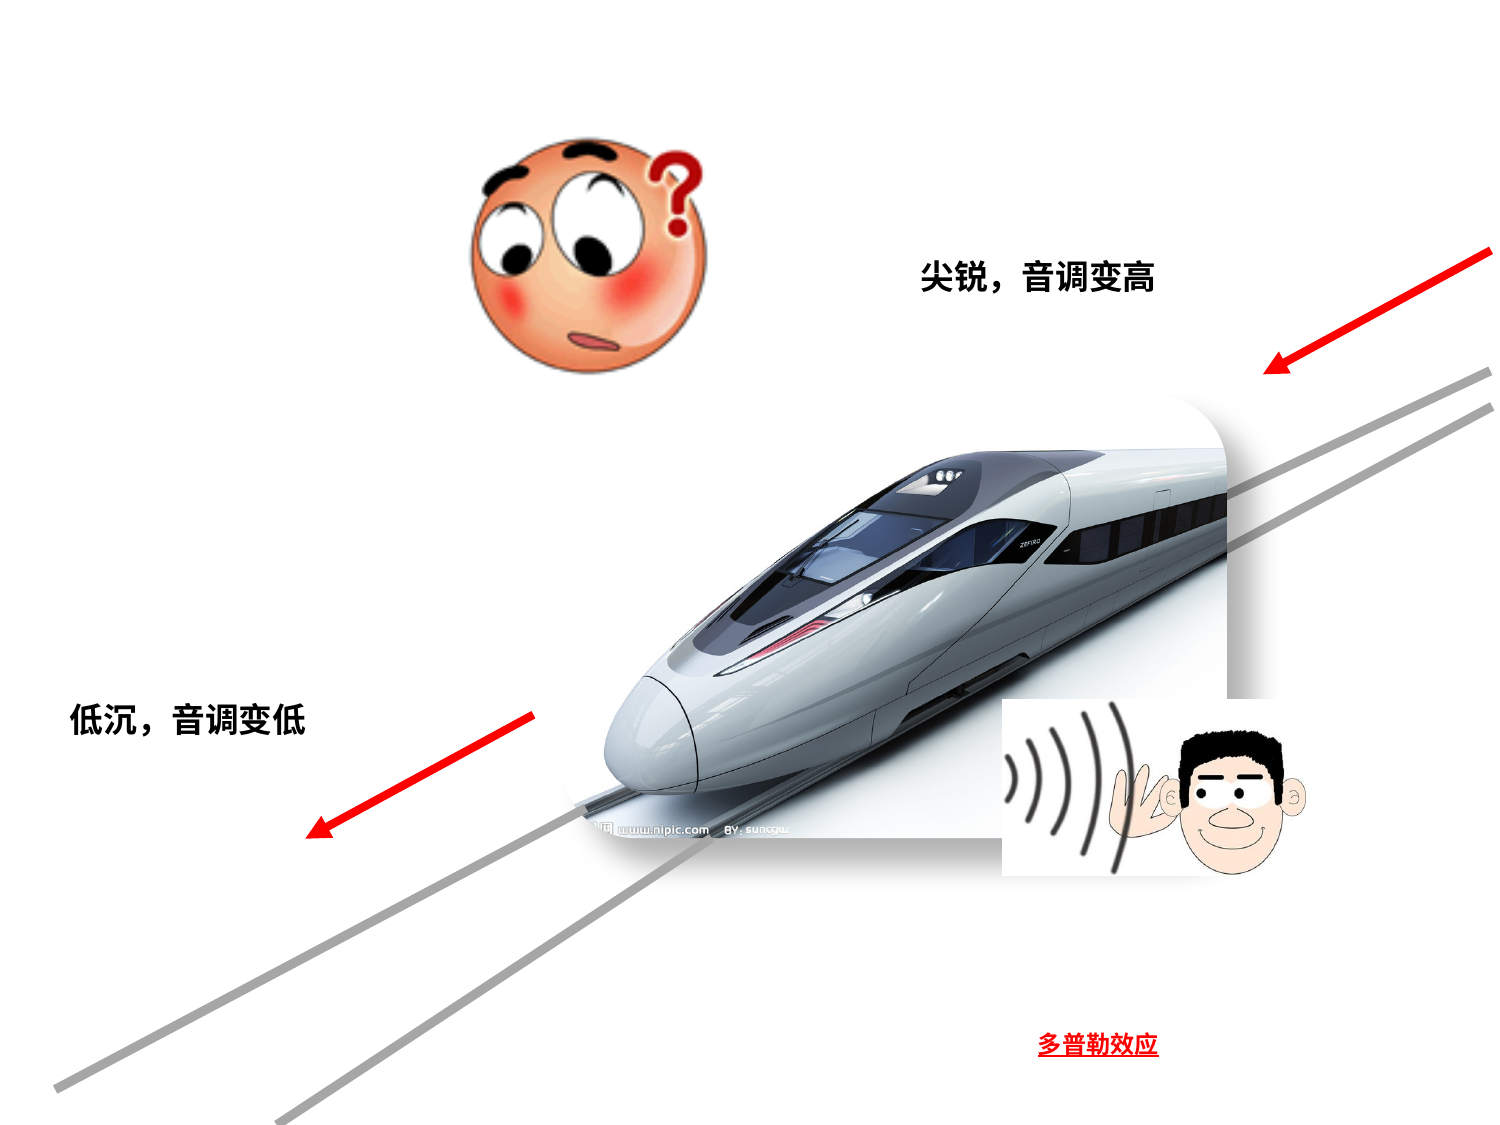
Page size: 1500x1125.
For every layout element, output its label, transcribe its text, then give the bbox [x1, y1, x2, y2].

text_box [304, 714, 534, 839]
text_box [1262, 250, 1492, 375]
picture [462, 124, 721, 384]
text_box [54, 370, 1497, 1125]
text_box 尖锐，音调变高 [905, 209, 1403, 304]
picture [1002, 699, 1306, 876]
